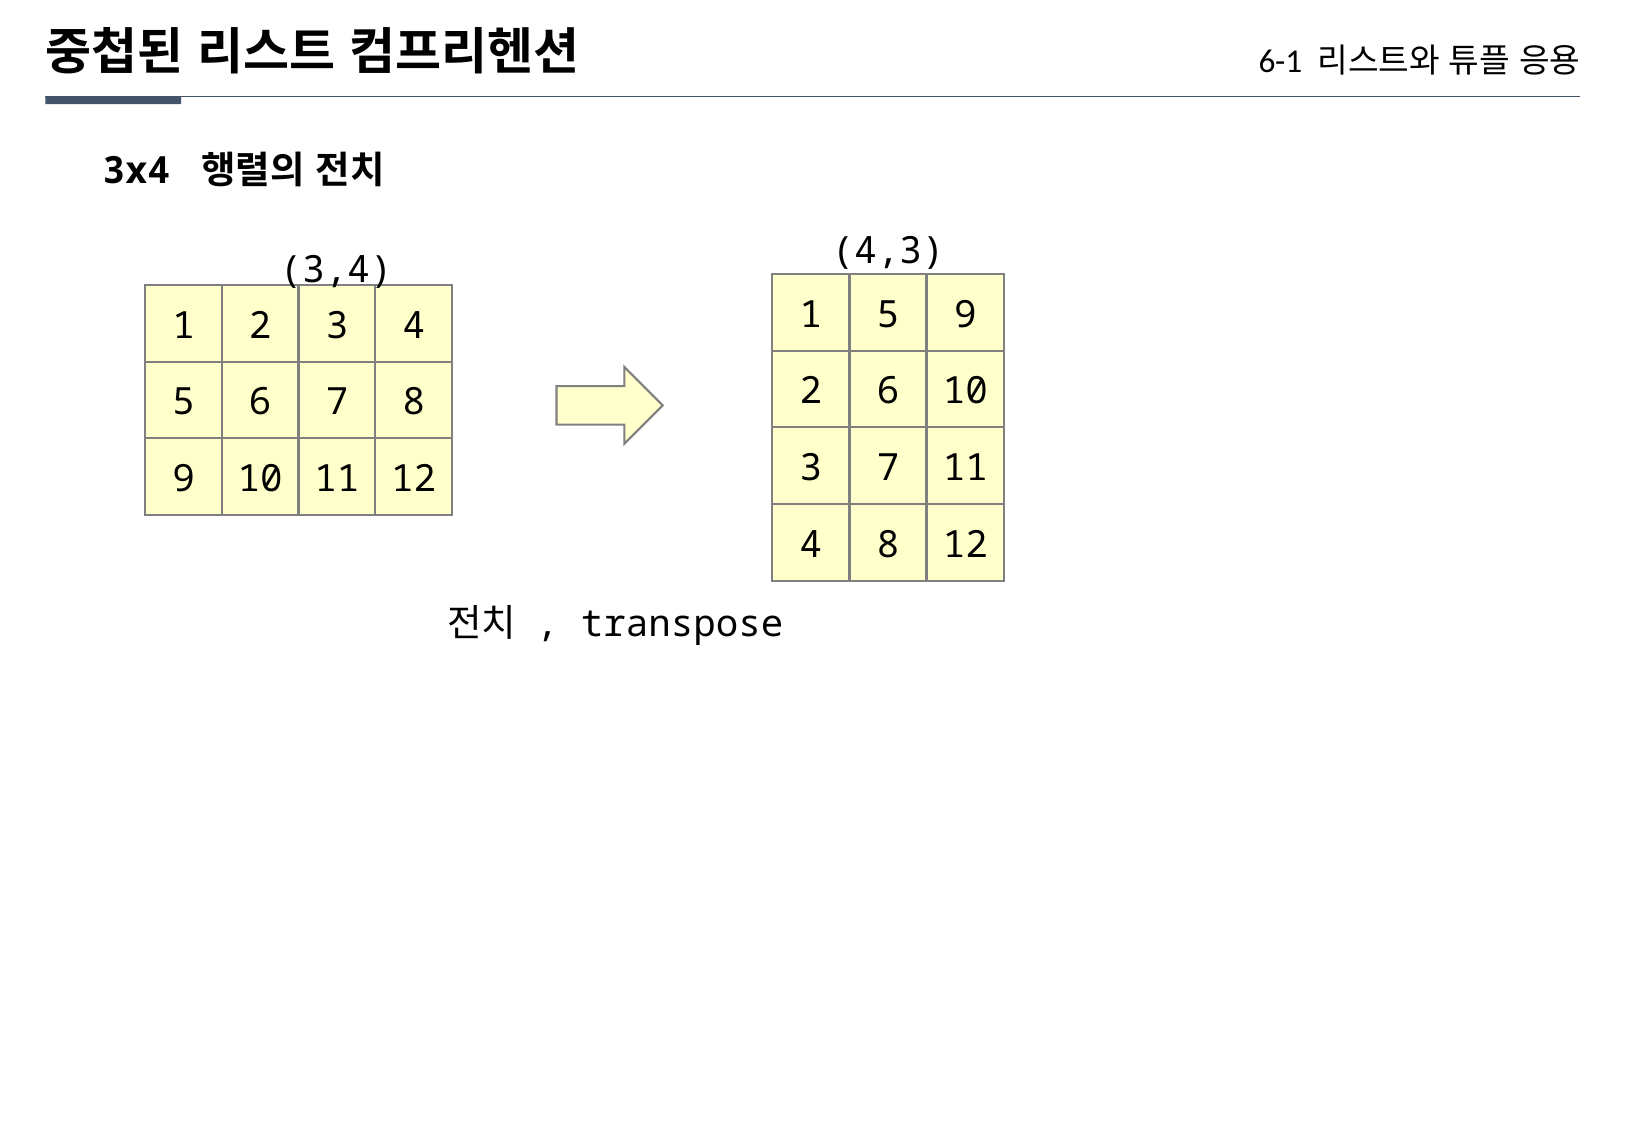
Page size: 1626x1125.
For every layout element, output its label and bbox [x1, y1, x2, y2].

text_box [144, 237, 453, 516]
text_box [771, 218, 1005, 582]
text_box [432, 592, 799, 652]
text_box [87, 138, 400, 199]
text_box [555, 364, 665, 447]
list [1038, 43, 1581, 81]
list [45, 26, 965, 82]
